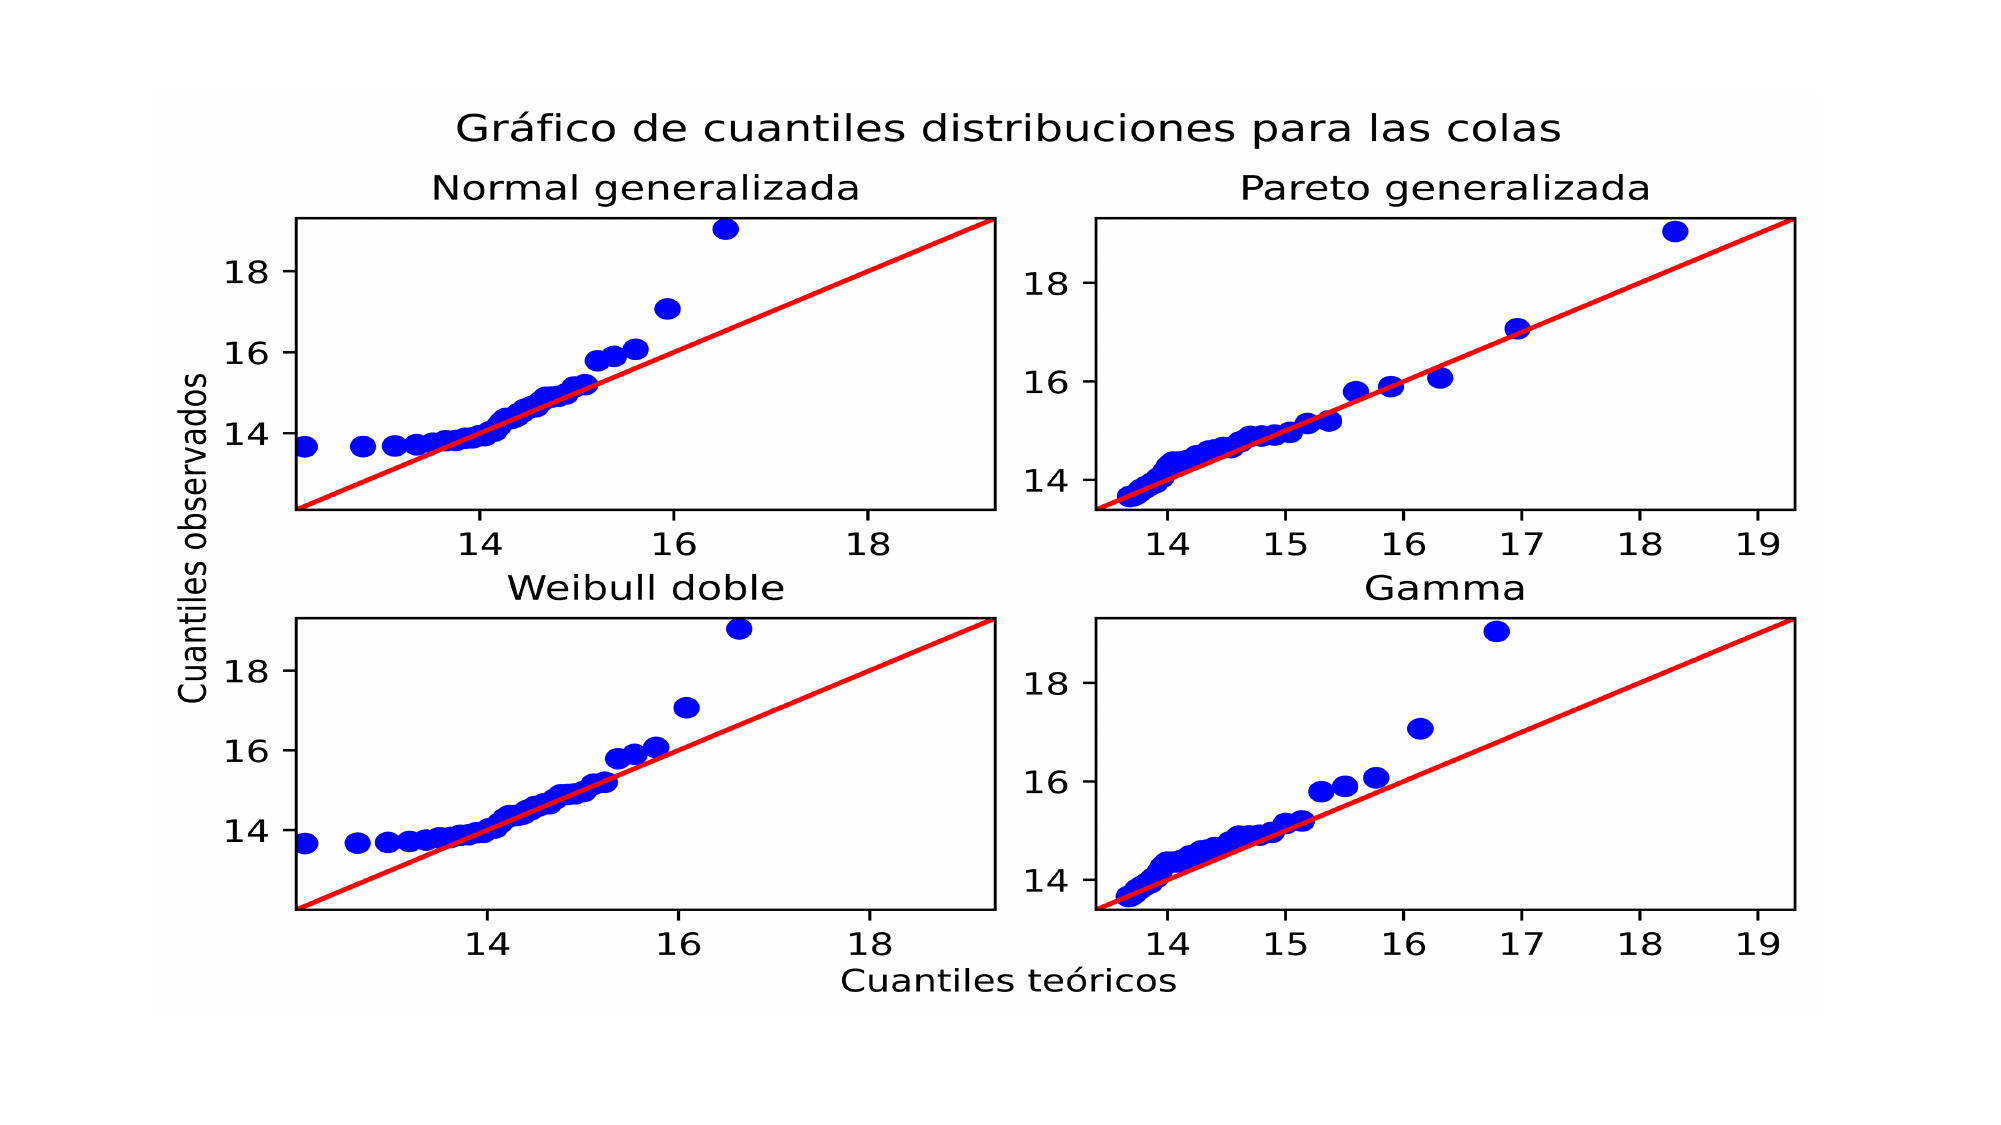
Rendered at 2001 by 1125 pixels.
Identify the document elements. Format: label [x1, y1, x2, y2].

list [149, 89, 1822, 1020]
